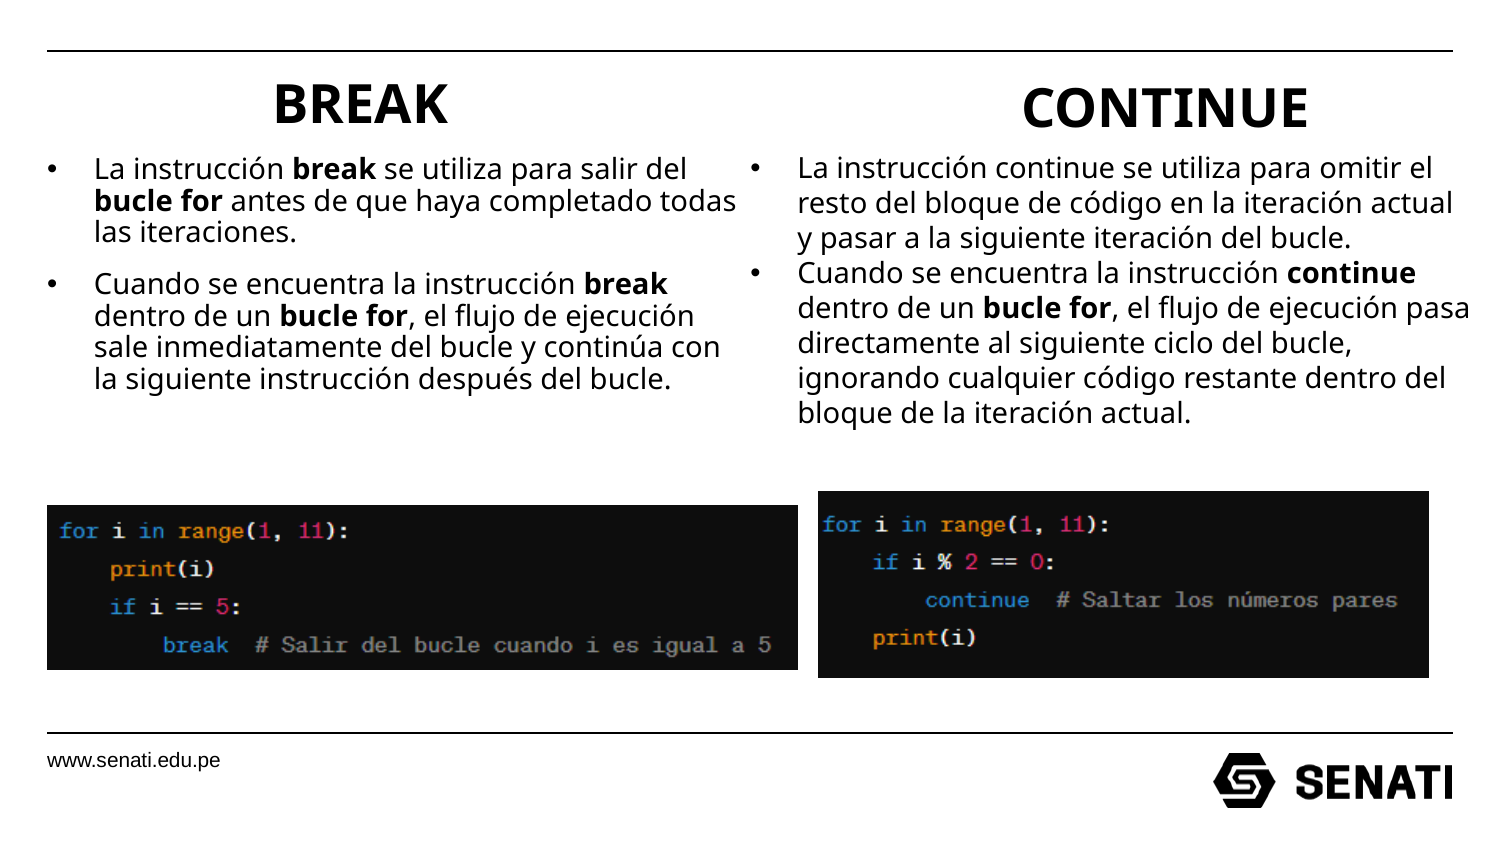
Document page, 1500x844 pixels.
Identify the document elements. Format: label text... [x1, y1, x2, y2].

title BREAK [272, 76, 516, 140]
list La instrucción break se utiliza para salir del bucle for antes de que haya completado todas las iteraciones. Cuando se encuentra la instrucción break dentro de un bucle for, el flujo de ejecución sale inmediatamente del bucle y continúa con la siguiente instrucción después del bucle. [47, 154, 741, 446]
text_box La instrucción continue se utiliza para omitir el resto del bloque de código en la iteración actual y pasar a la siguiente iteración del bucle. Cuando se encuentra la instrucción continue dentro de un bucle for, el flujo de ejecución pasa directamente al siguiente ciclo del bucle, ignorando cualquier código restante dentro del bloque de la iteración actual. [735, 142, 1486, 437]
picture [818, 491, 1429, 678]
picture [47, 505, 798, 670]
text_box CONTINUE [1020, 80, 1401, 142]
